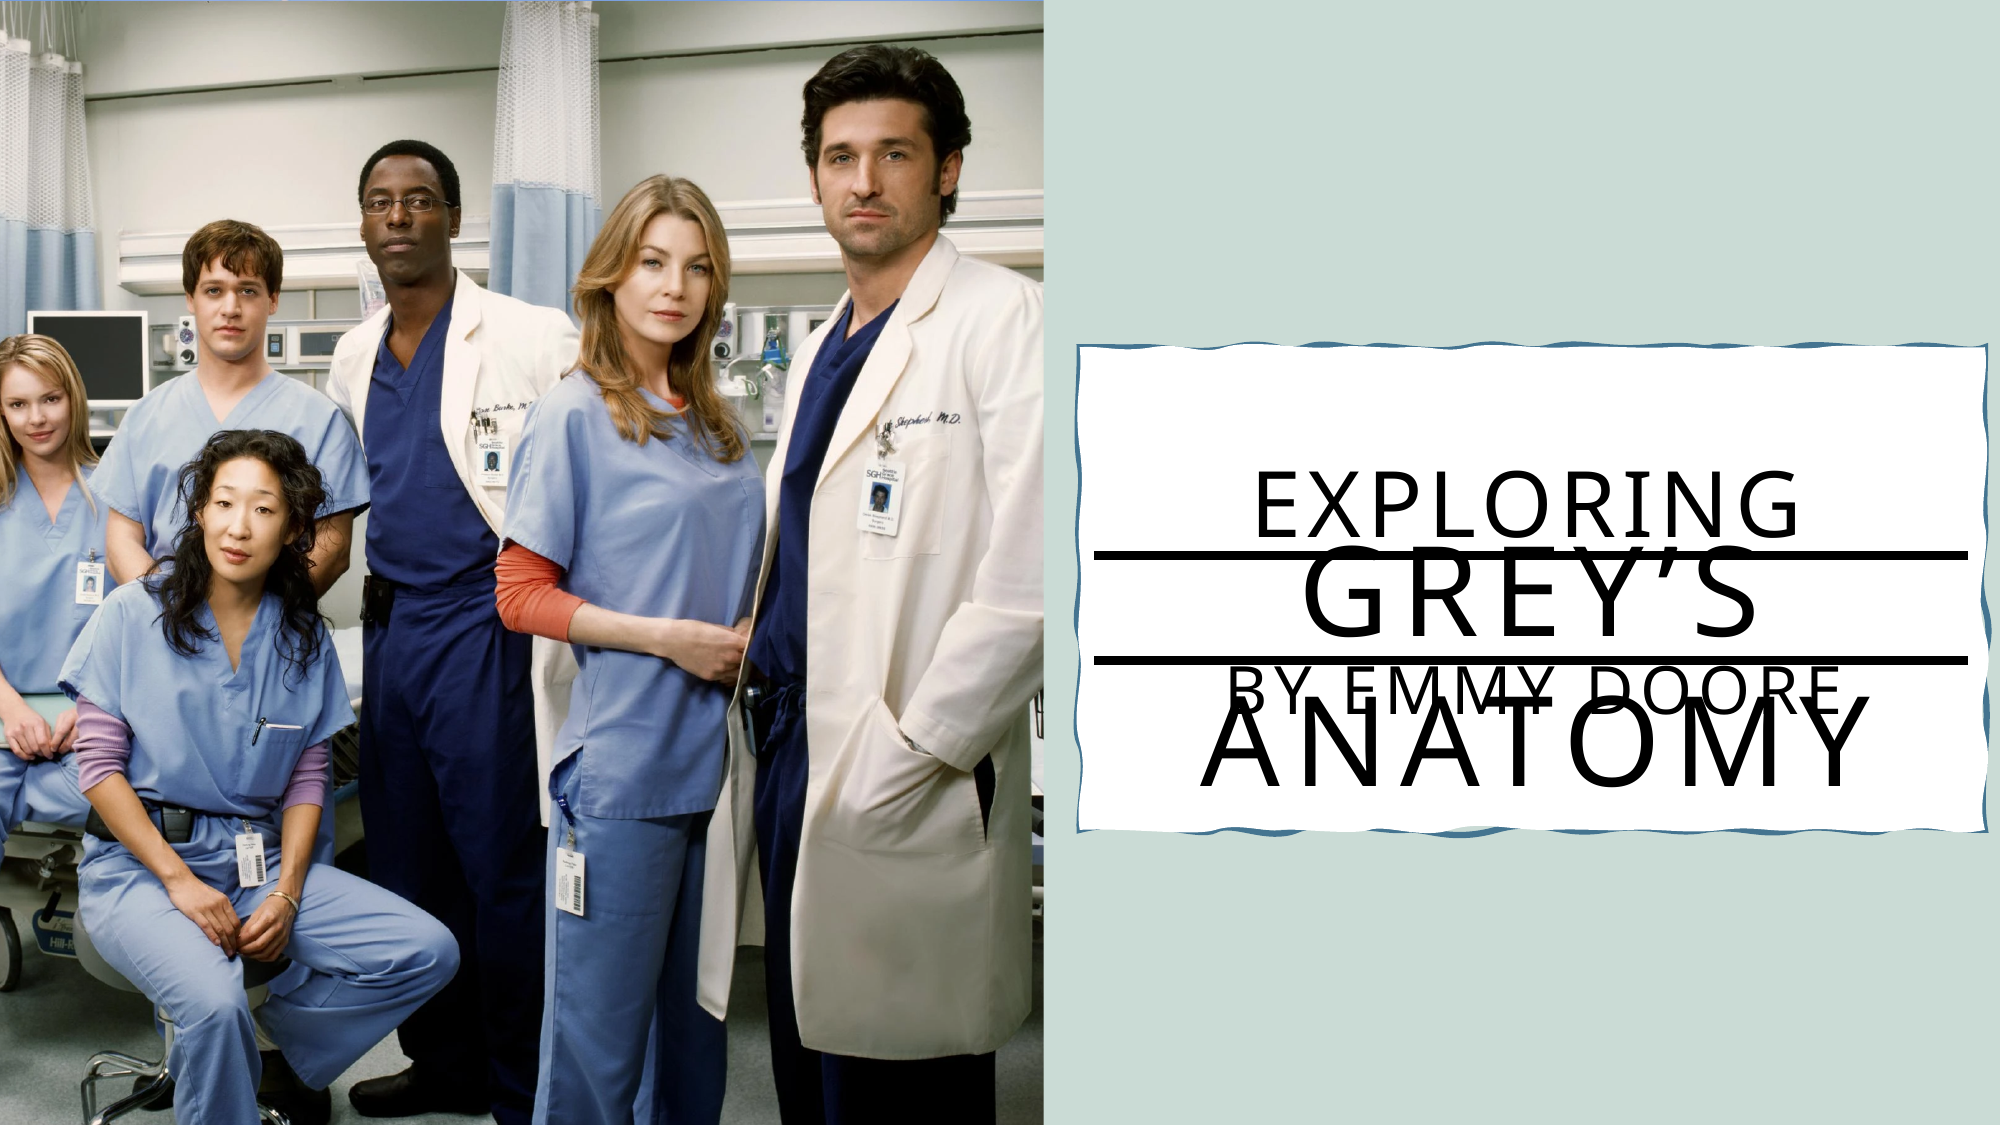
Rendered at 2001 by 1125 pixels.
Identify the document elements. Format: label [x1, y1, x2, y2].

list [1117, 0, 2000, 1125]
picture [0, 0, 1117, 1125]
